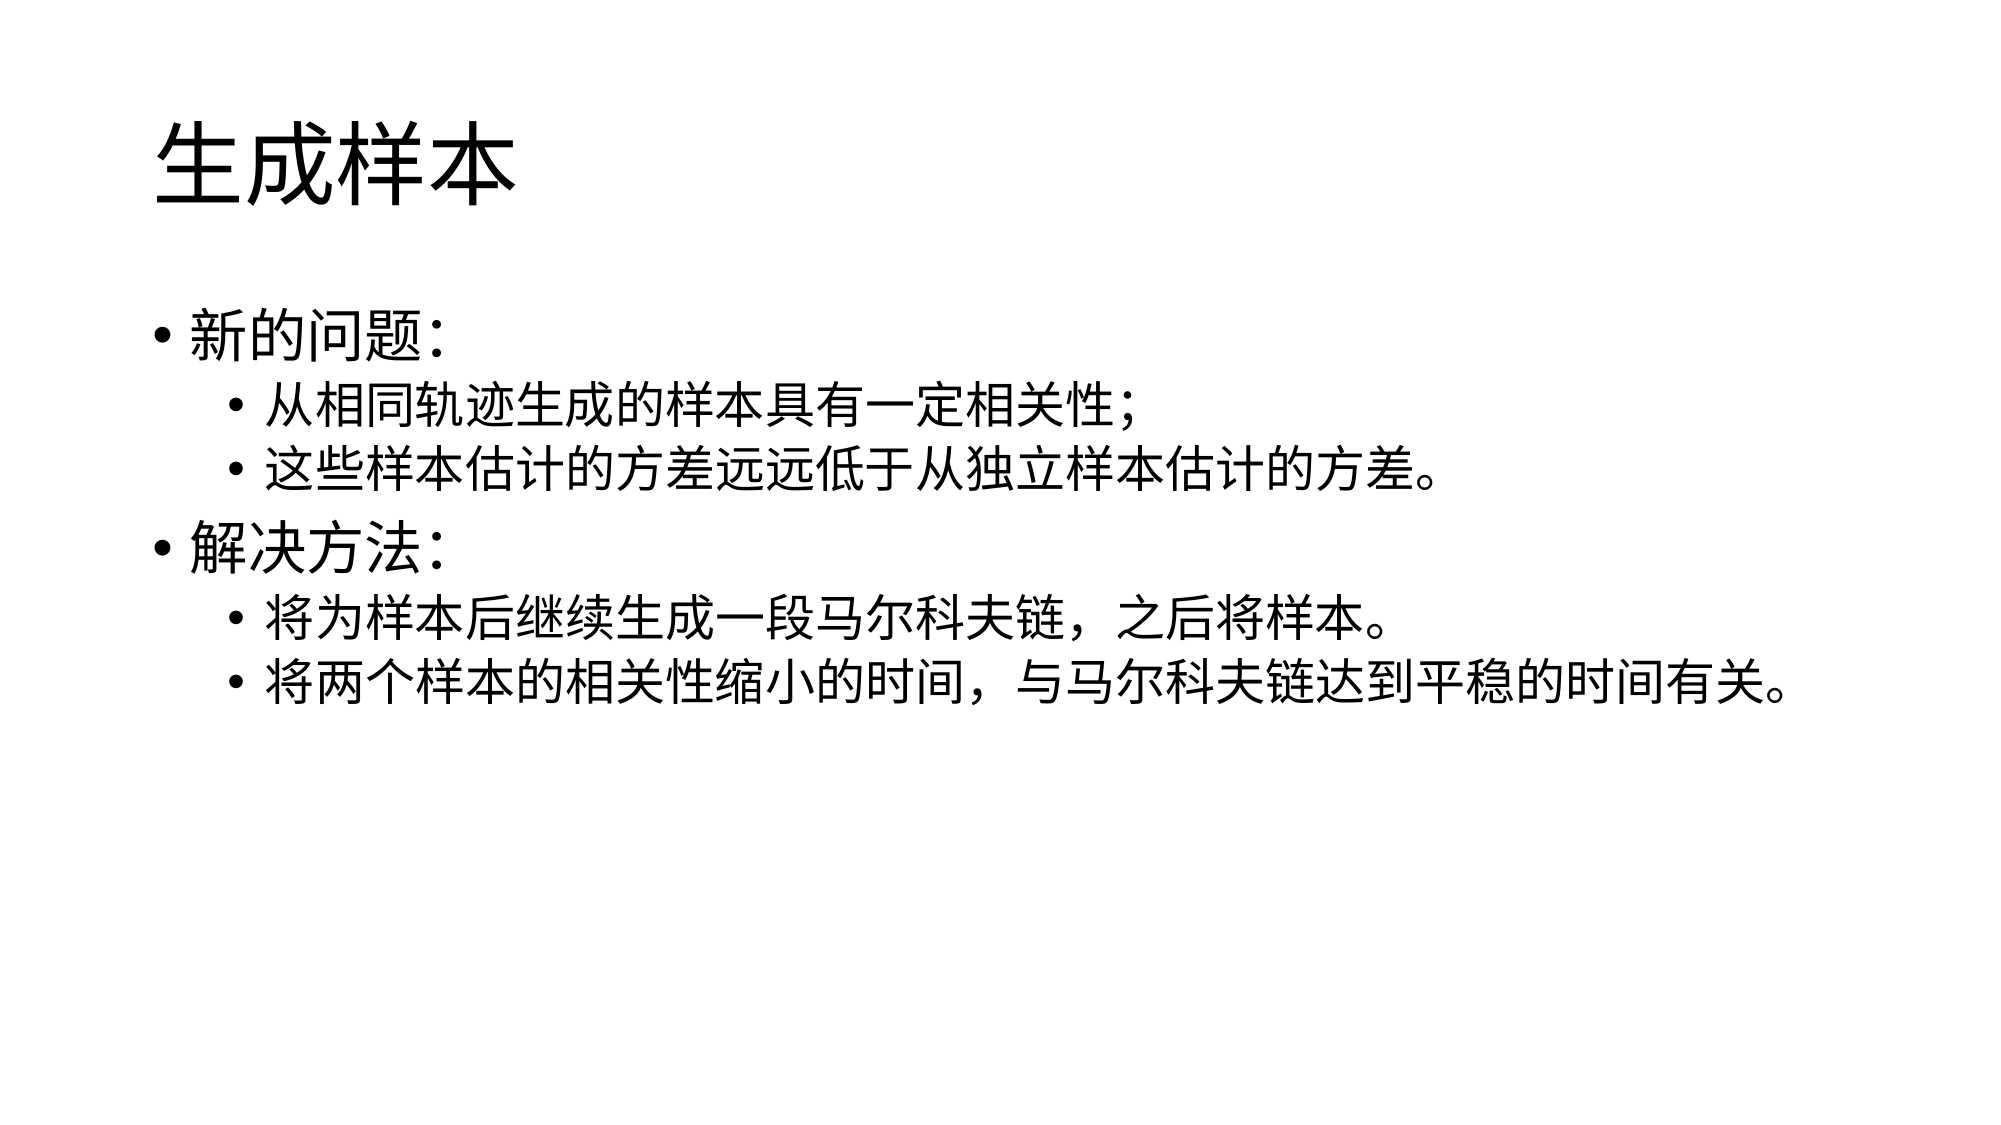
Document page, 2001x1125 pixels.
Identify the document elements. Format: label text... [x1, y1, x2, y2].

title 生成样本 [137, 59, 1863, 278]
